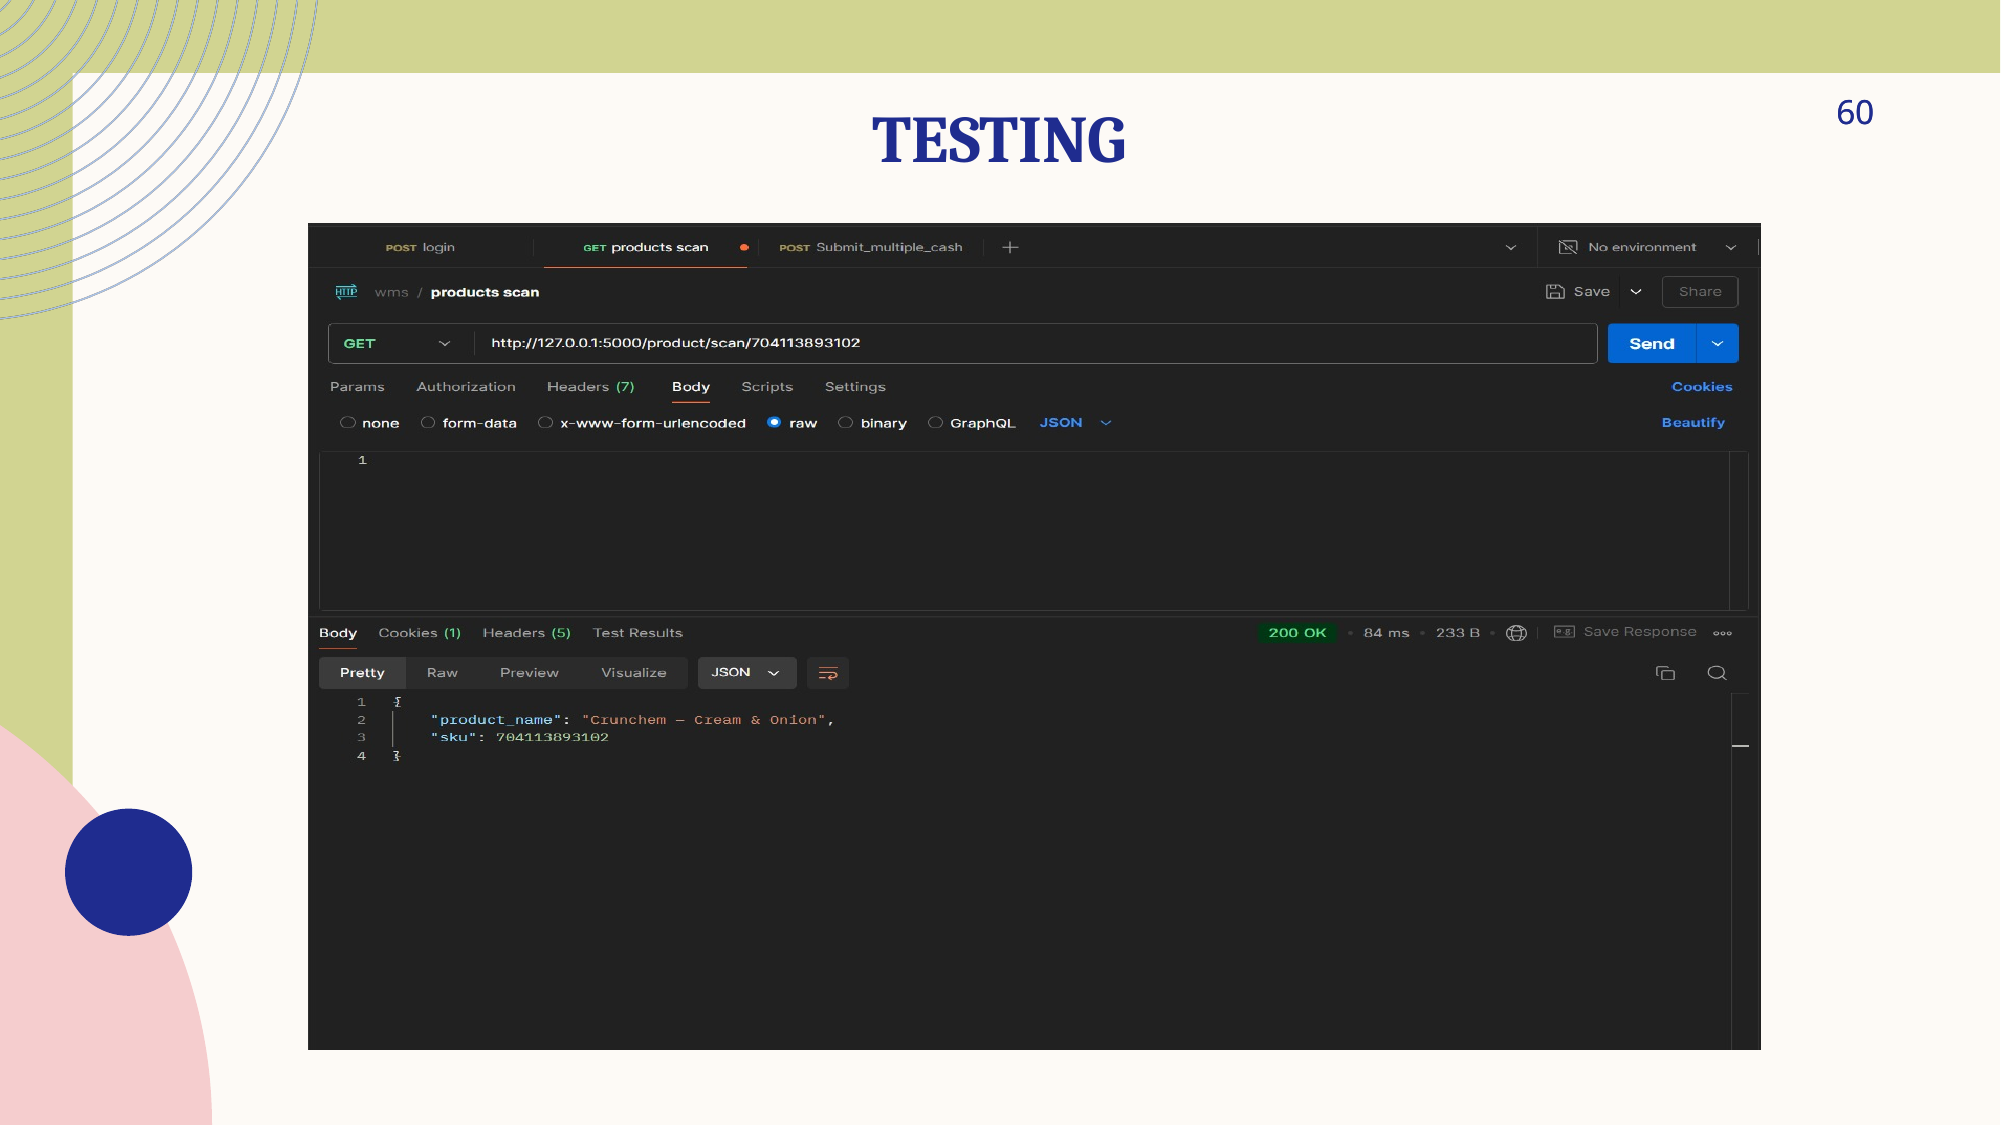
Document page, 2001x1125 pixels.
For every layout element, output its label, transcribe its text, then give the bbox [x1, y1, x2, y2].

title Testing [0, 92, 2000, 177]
picture [0, 0, 2001, 92]
picture [0, 177, 1761, 1050]
text_box 60 [1699, 74, 1875, 153]
